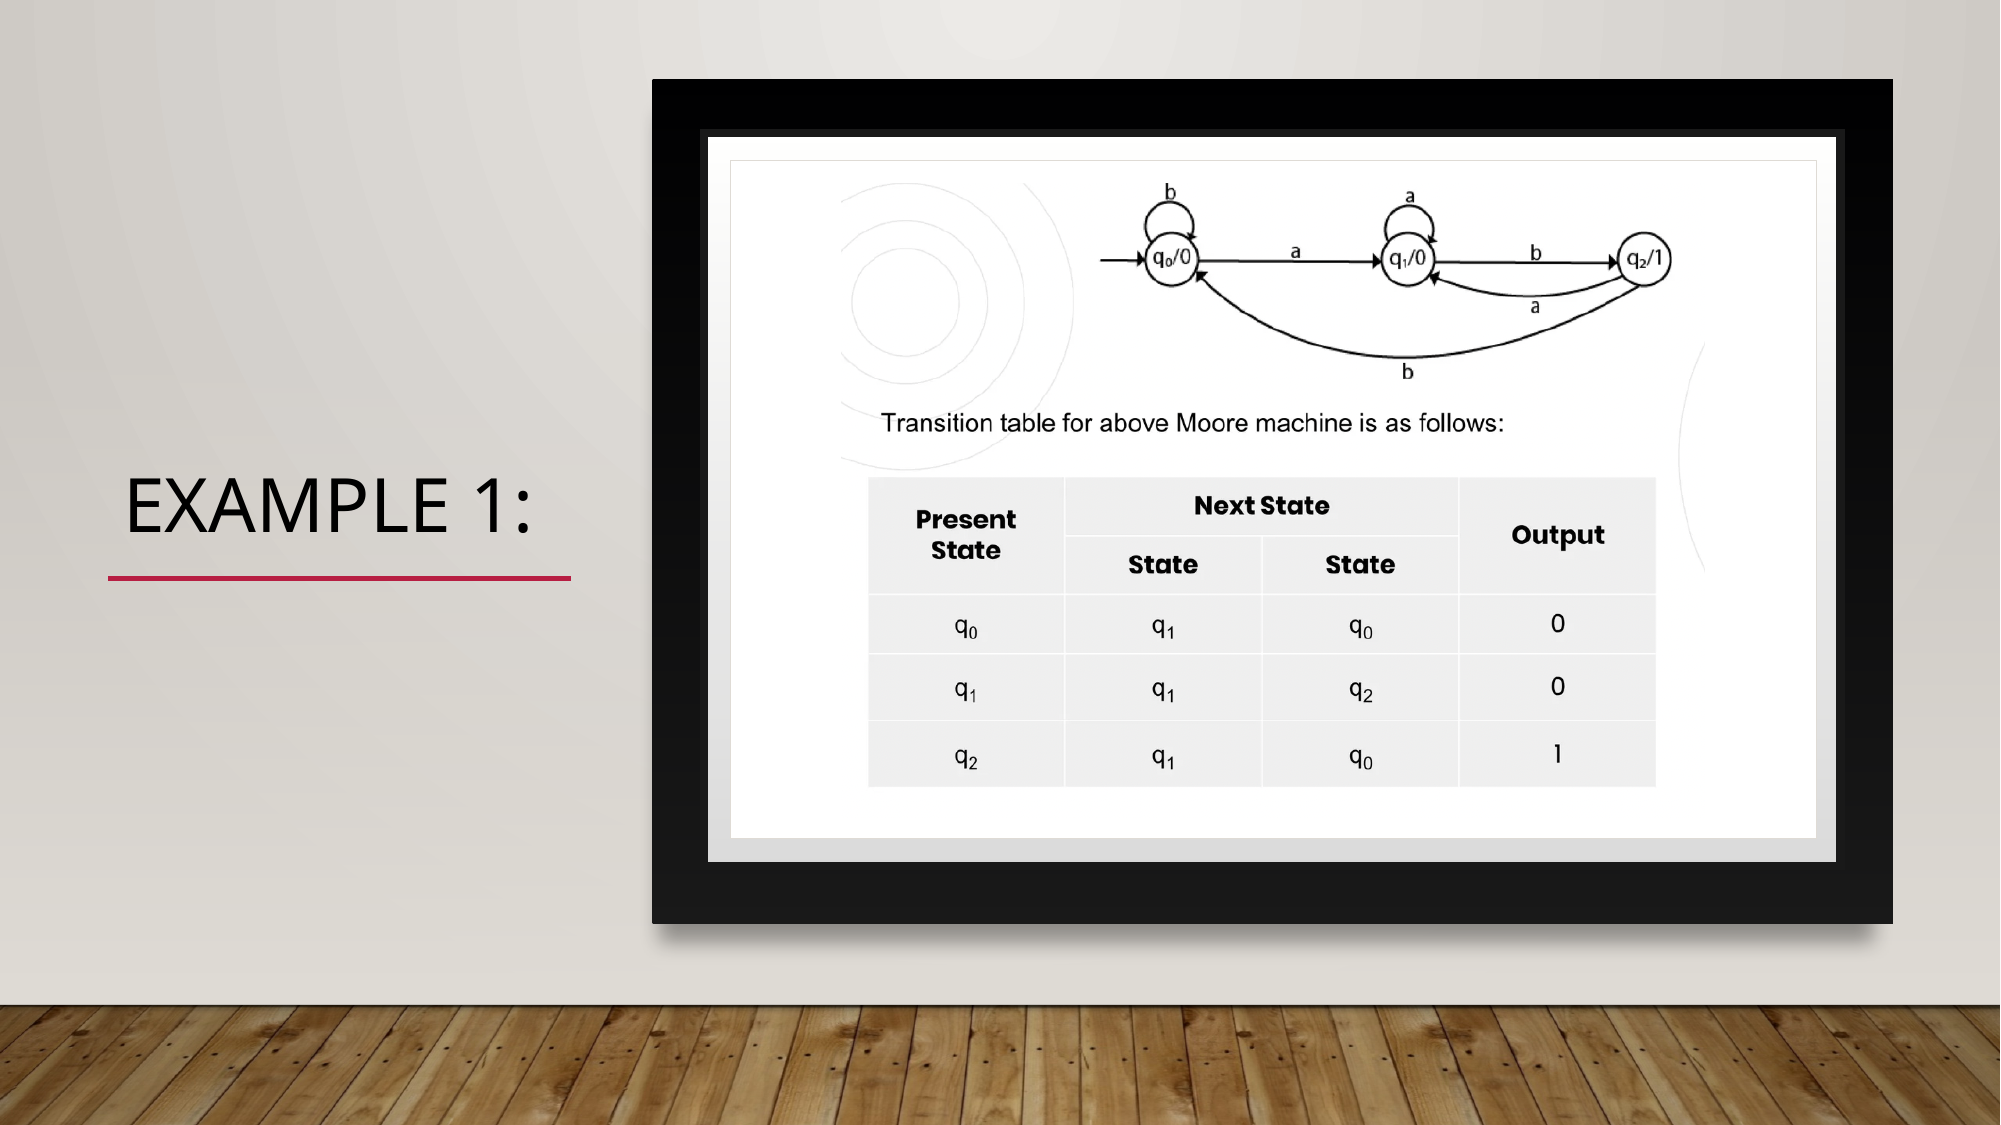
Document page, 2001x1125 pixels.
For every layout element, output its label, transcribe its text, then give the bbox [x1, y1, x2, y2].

title Example 1: [108, 241, 572, 549]
picture [0, 1006, 2000, 1125]
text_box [652, 78, 1894, 924]
text_box [0, 330, 2000, 1004]
text_box [0, 0, 2000, 330]
picture [841, 182, 1705, 818]
